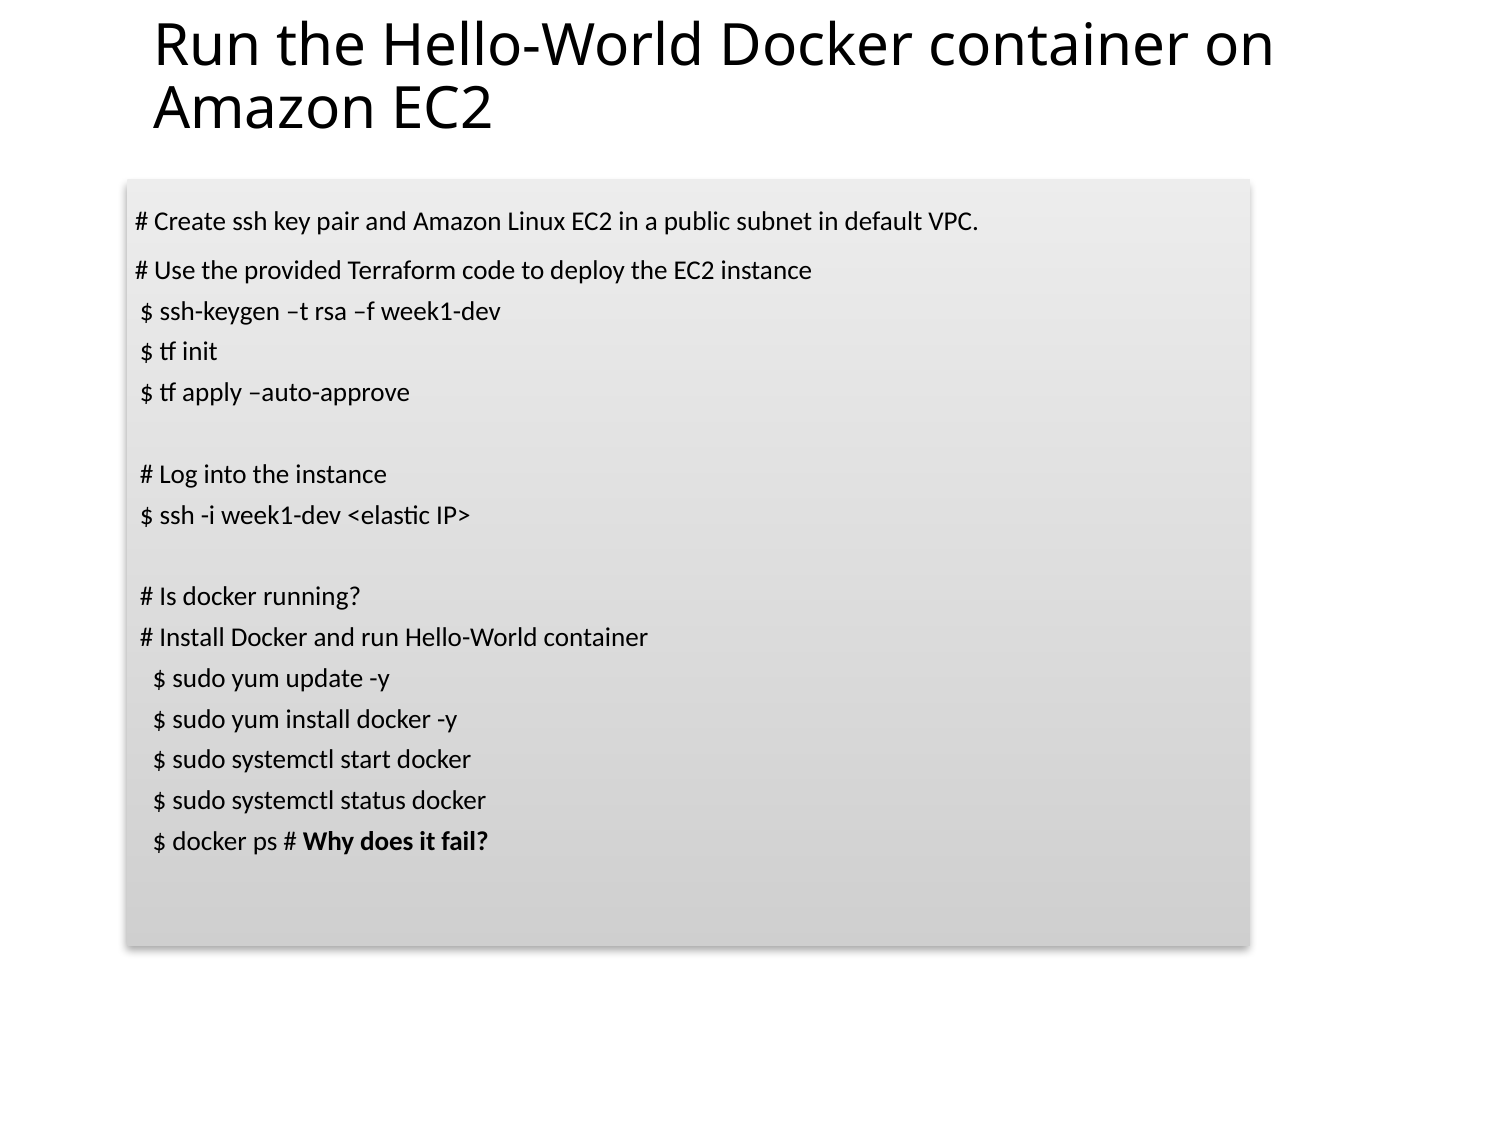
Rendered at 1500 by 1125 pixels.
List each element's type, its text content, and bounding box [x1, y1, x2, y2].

title Run the Hello-World Docker container on Amazon EC2 [138, 0, 1500, 161]
text_box # Create ssh key pair and Amazon Linux EC2 in a public subnet in default VPC. # Use the provided Terraform code to deploy the EC2 instance $ ssh-keygen –t rsa –f week1-dev $ tf init $ tf apply –auto-approve # Log into the instance $ ssh -i week1-dev <elastic IP> # Is docker running? # Install Docker and run Hello-World container $ sudo yum update -y $ sudo yum install docker -y $ sudo systemctl start docker $ sudo systemctl status docker $ docker ps # Why does it fail? [127, 179, 1250, 946]
